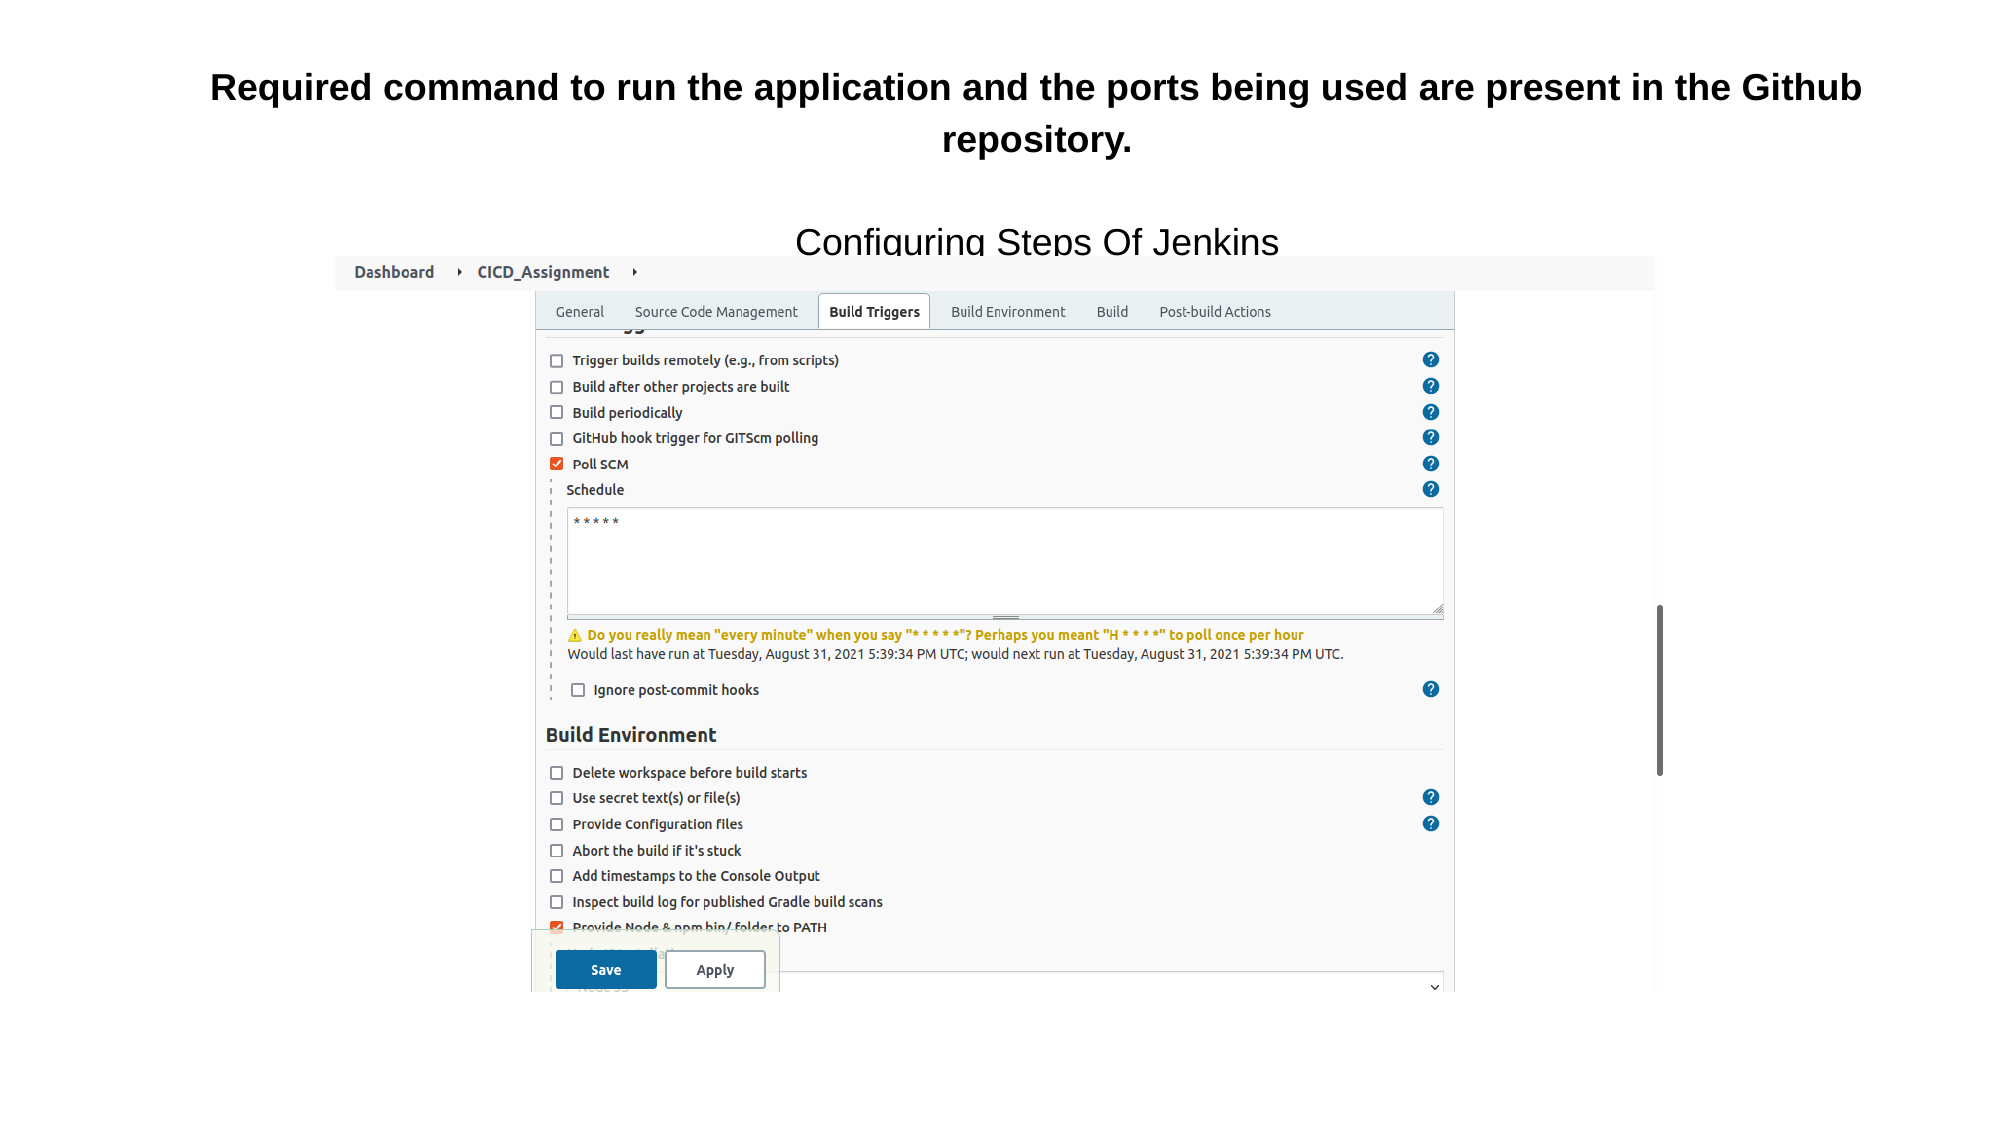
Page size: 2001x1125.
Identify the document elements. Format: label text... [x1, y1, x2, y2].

text_box Required command to run the application and the ports being used are present in the Github repository. Configuring Steps Of Jenkins [68, 63, 1932, 257]
picture [335, 256, 1665, 993]
